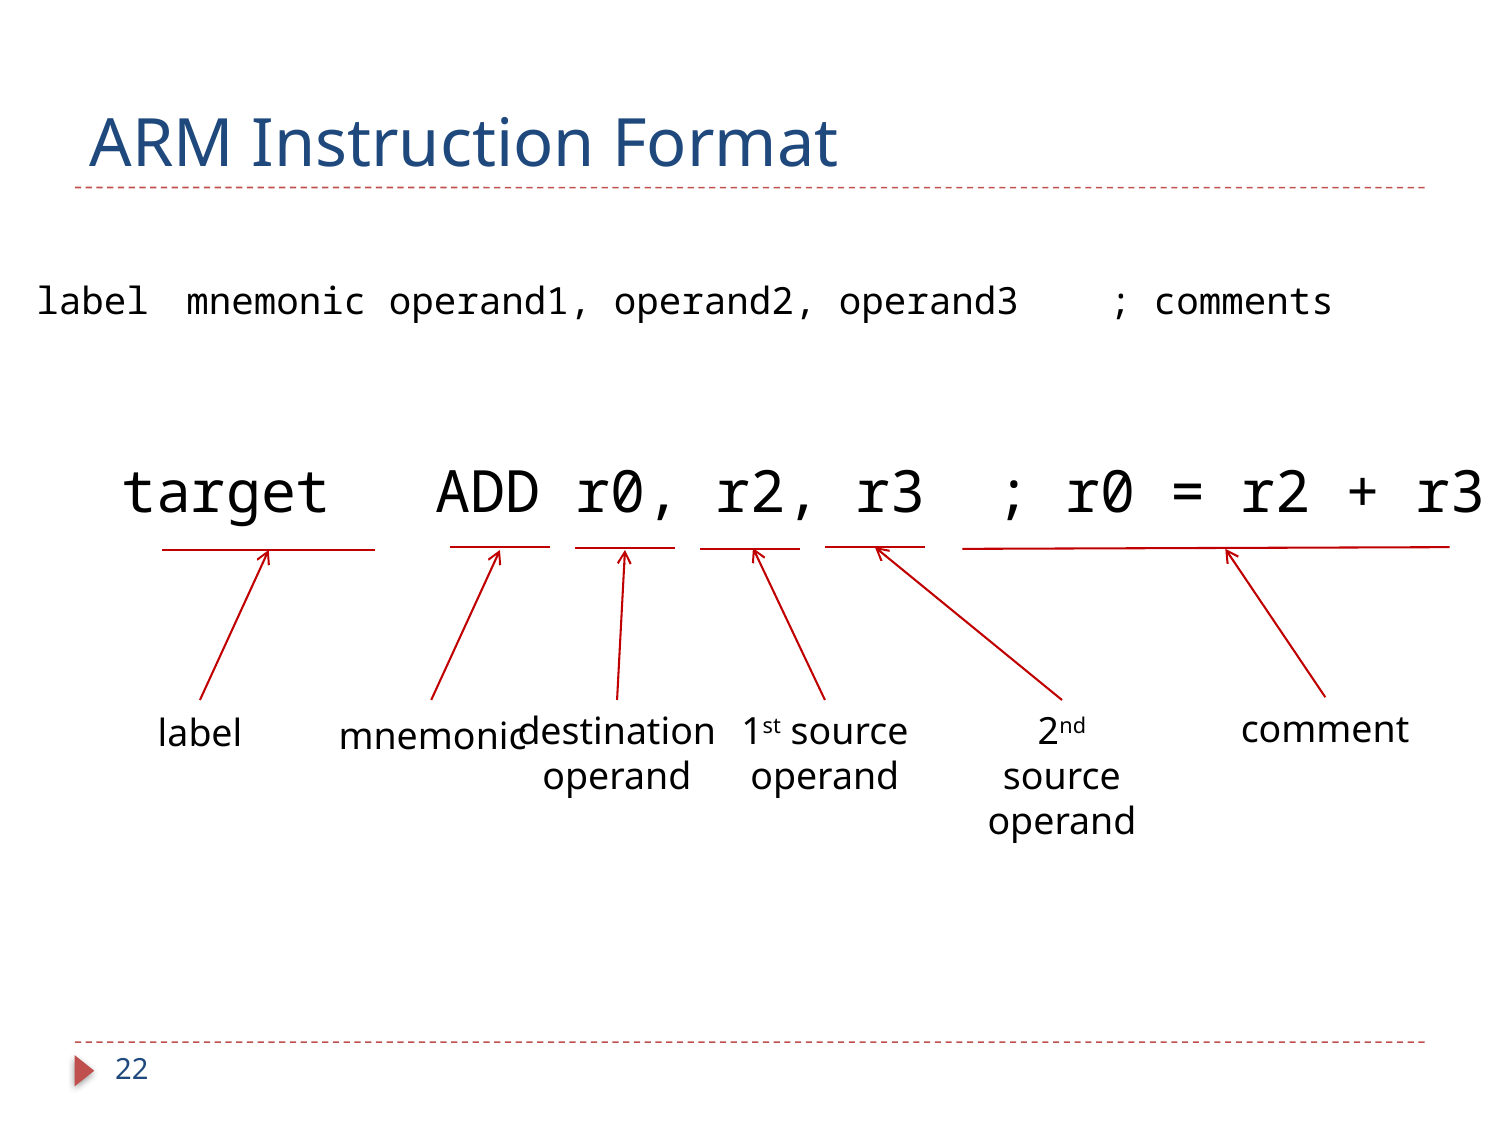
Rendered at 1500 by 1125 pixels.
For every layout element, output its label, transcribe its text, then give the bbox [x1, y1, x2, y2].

text_box label [142, 701, 258, 762]
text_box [1225, 548, 1326, 698]
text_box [962, 546, 1450, 550]
text_box target ADD r0, r2, r3 ; r0 = r2 + r3 [61, 446, 1500, 532]
title ARM Instruction Format [75, 24, 1425, 188]
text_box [430, 549, 501, 701]
text_box comment [1226, 697, 1425, 757]
text_box 2nd source operand [962, 699, 1162, 850]
table_header label mnemonic operand1, operand2, operand3 ; comments [25, 275, 1387, 326]
text_box mnemonic [323, 704, 499, 764]
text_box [616, 549, 626, 701]
slide_number 22 [100, 1042, 426, 1103]
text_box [752, 547, 826, 701]
text_box 1st source operand [715, 699, 935, 805]
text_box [199, 549, 269, 701]
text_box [874, 546, 1063, 701]
text_box destination operand [499, 699, 715, 805]
